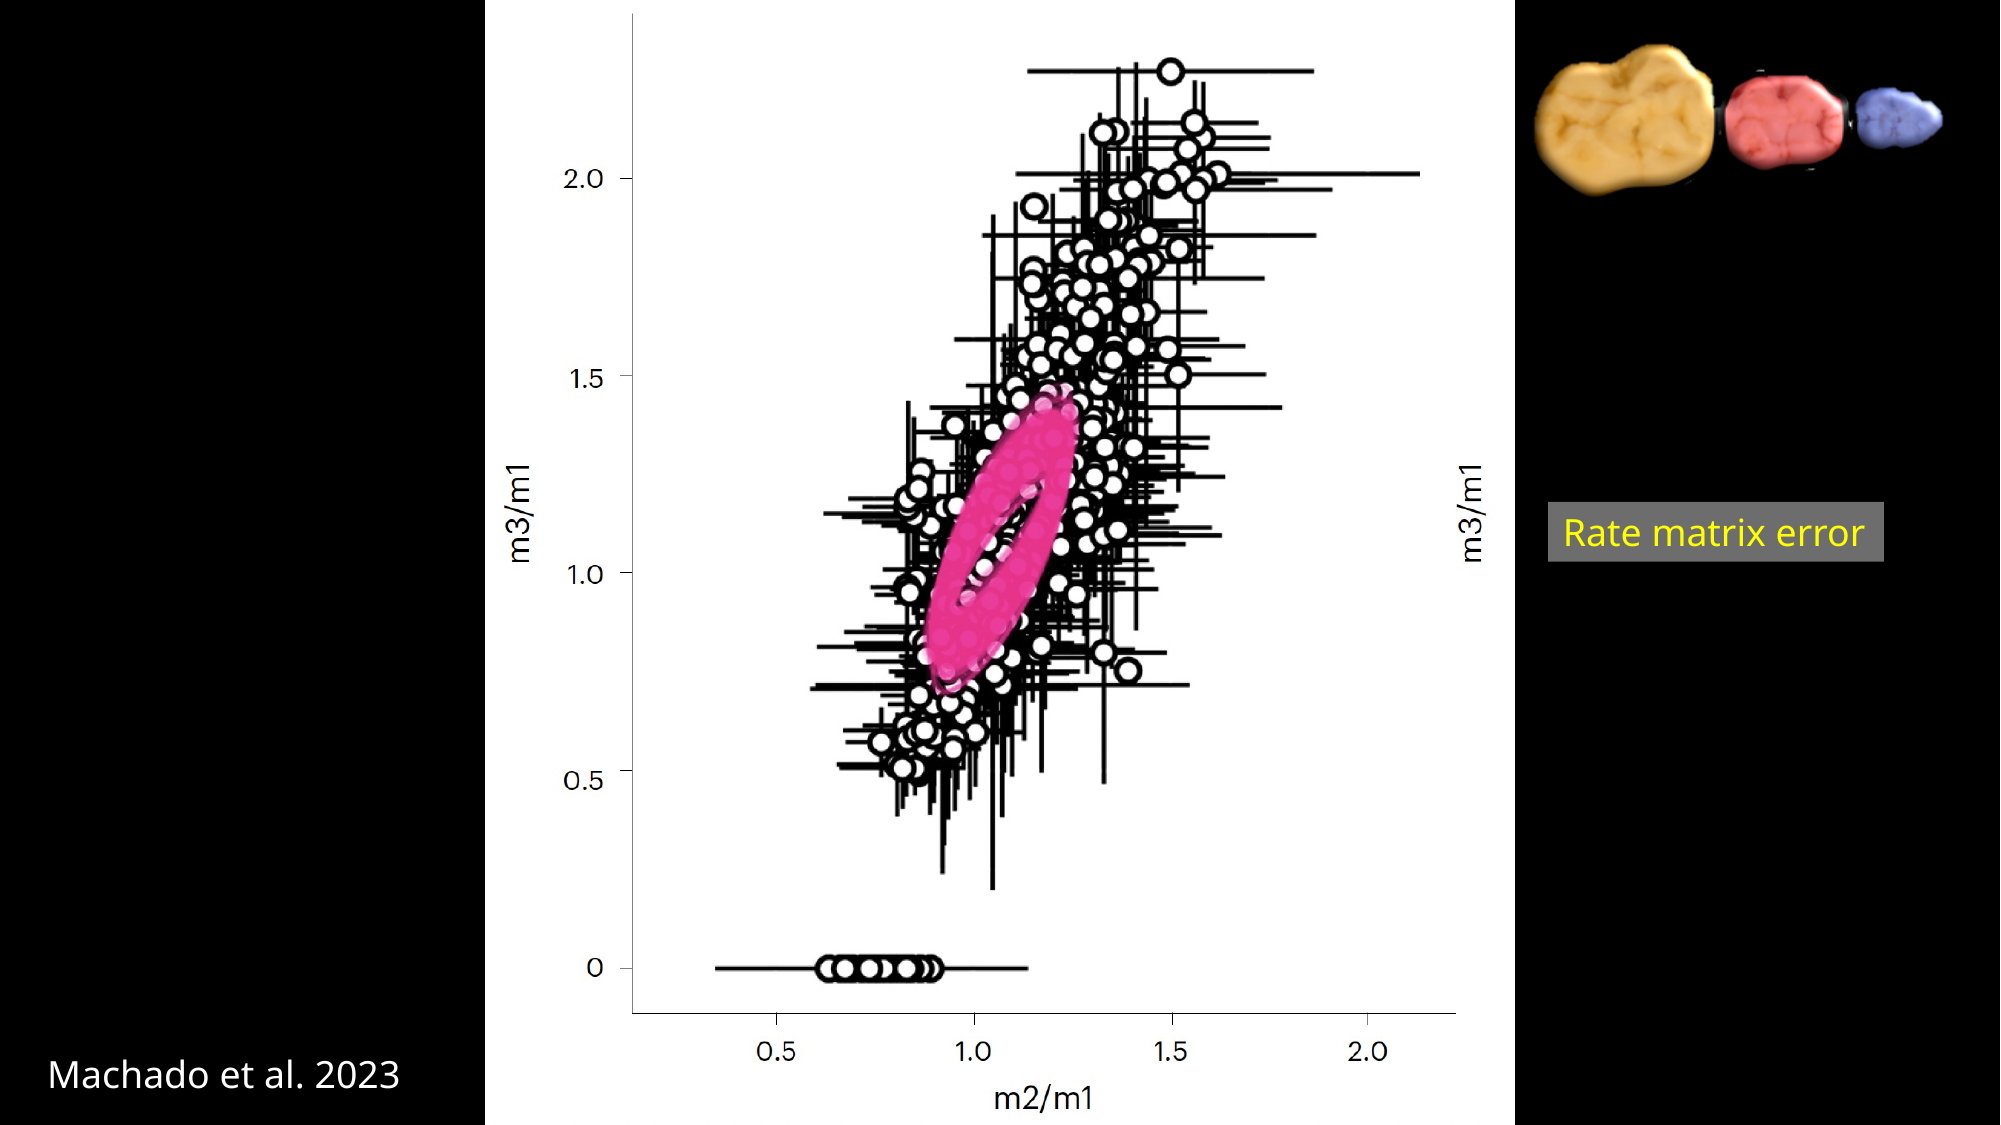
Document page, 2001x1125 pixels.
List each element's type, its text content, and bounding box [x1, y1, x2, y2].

text_box Machado et al. 2023 [32, 1043, 416, 1103]
text_box Rate matrix error [1548, 501, 1884, 562]
picture [485, 0, 1965, 1125]
